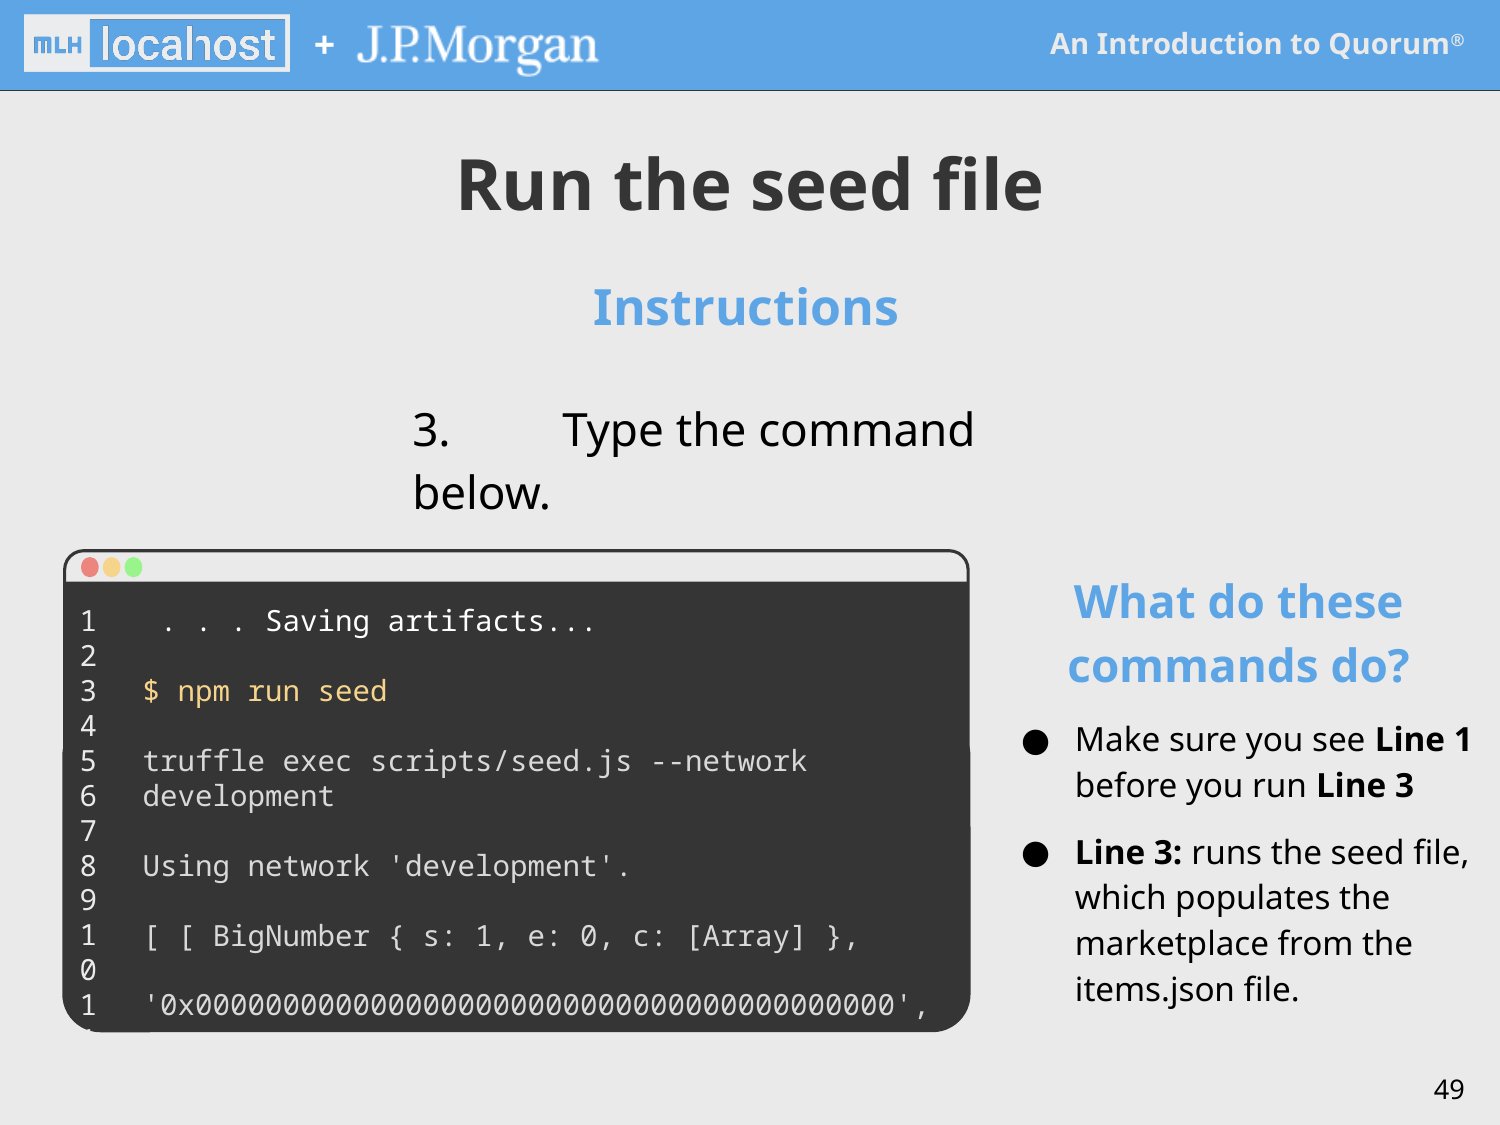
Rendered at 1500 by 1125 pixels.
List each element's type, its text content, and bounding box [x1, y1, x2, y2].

text_box Instructions [578, 251, 922, 352]
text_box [64, 550, 969, 1031]
picture [333, 7, 625, 79]
slide_number ‹#› [1389, 1057, 1480, 1125]
text_box 3. Type the command below. [397, 377, 1103, 488]
text_box What do these commands do? Make sure you see Line 1 before you run Line 3 Line 3: runs the seed file, which populates the marketplace from the items.json file. [985, 549, 1493, 1010]
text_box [64, 586, 961, 1010]
text_box Run the seed file [40, 128, 1460, 236]
picture [24, 14, 290, 72]
